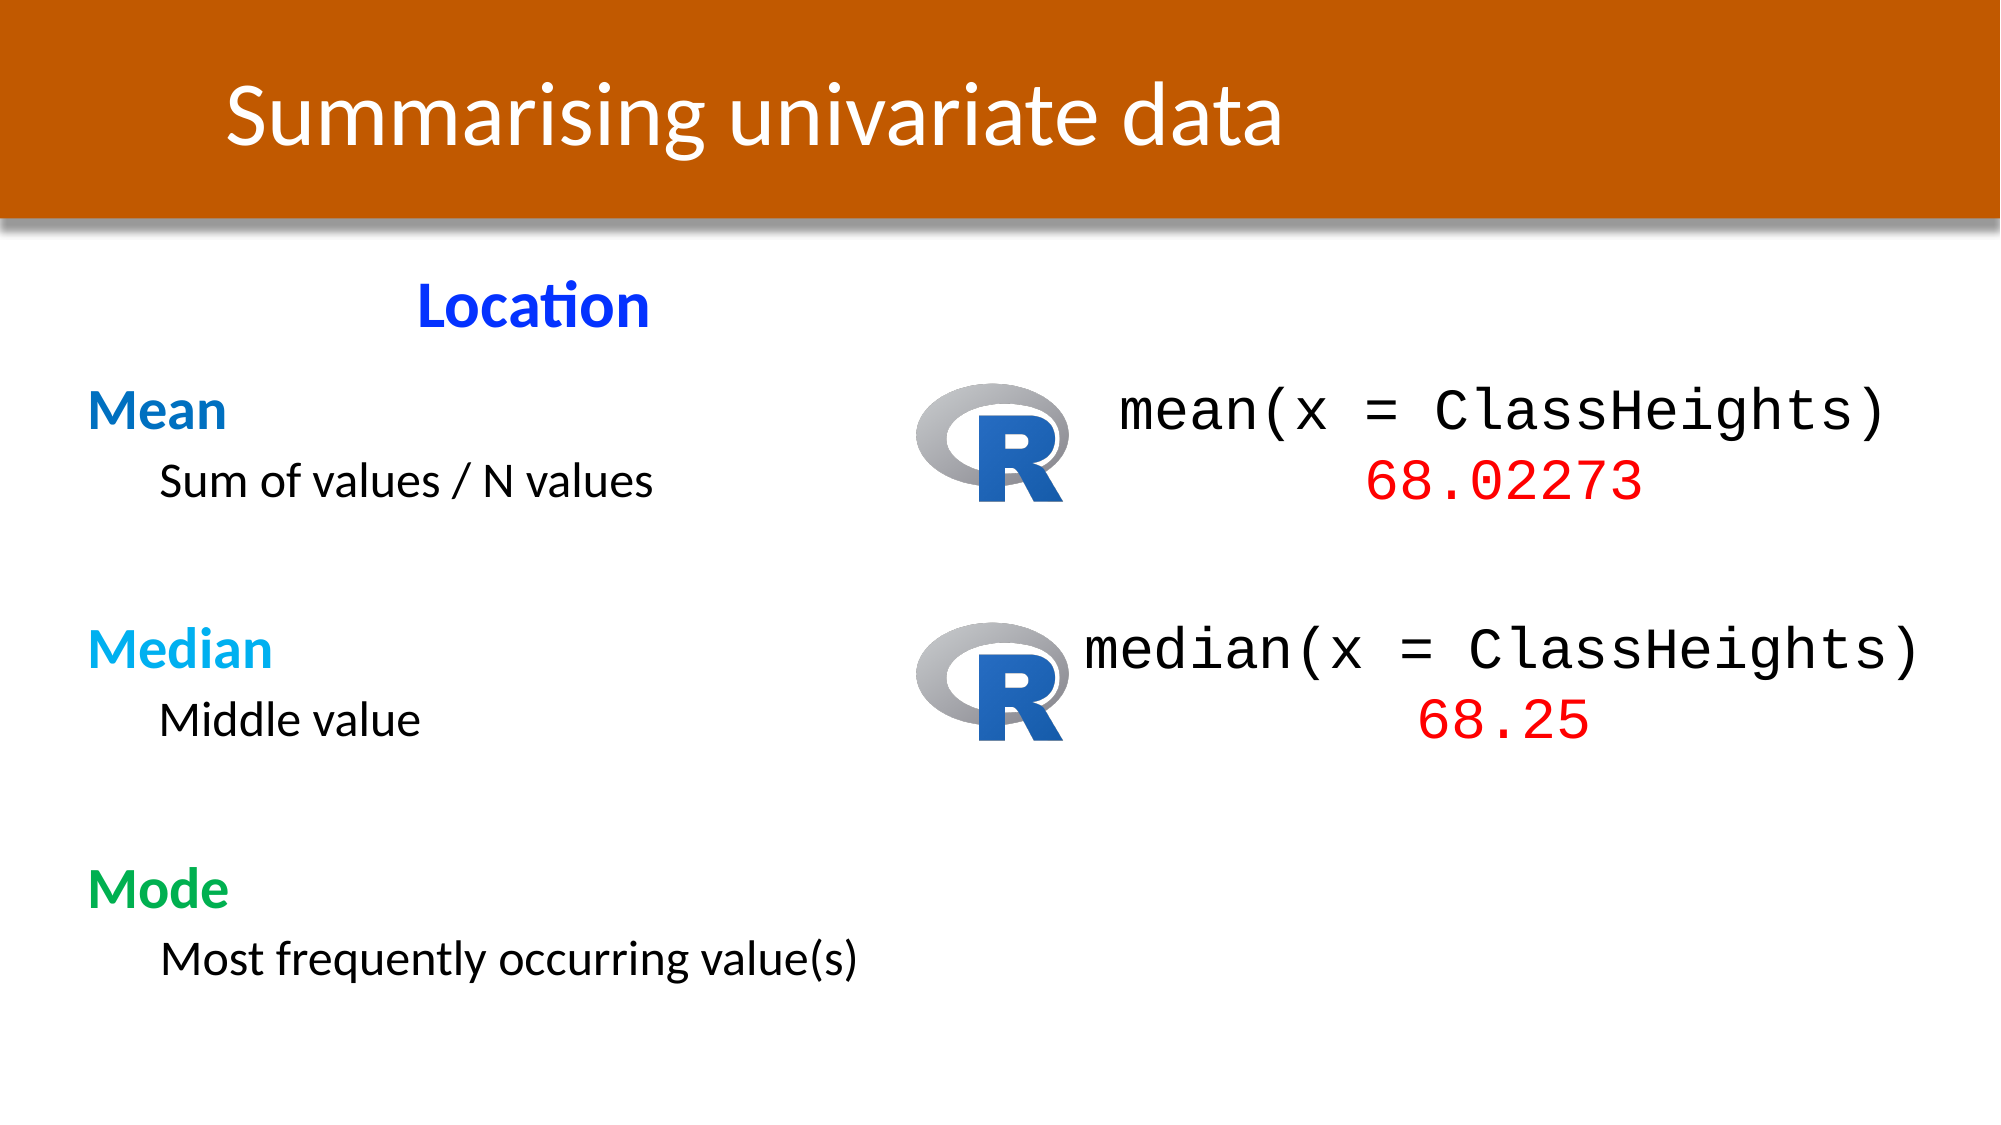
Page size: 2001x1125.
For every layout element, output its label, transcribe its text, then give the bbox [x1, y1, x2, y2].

text_box [0, 0, 2000, 219]
text_box Sum of values / N values [144, 439, 669, 515]
text_box Median [72, 603, 289, 688]
text_box Mean [72, 364, 243, 449]
text_box Middle value [143, 679, 437, 754]
text_box Summarising univariate data [210, 17, 2000, 201]
text_box Mode [72, 842, 246, 928]
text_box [916, 364, 1907, 521]
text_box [915, 603, 1943, 760]
text_box Location [402, 253, 667, 348]
text_box Most frequently occurring value(s) [145, 918, 875, 994]
